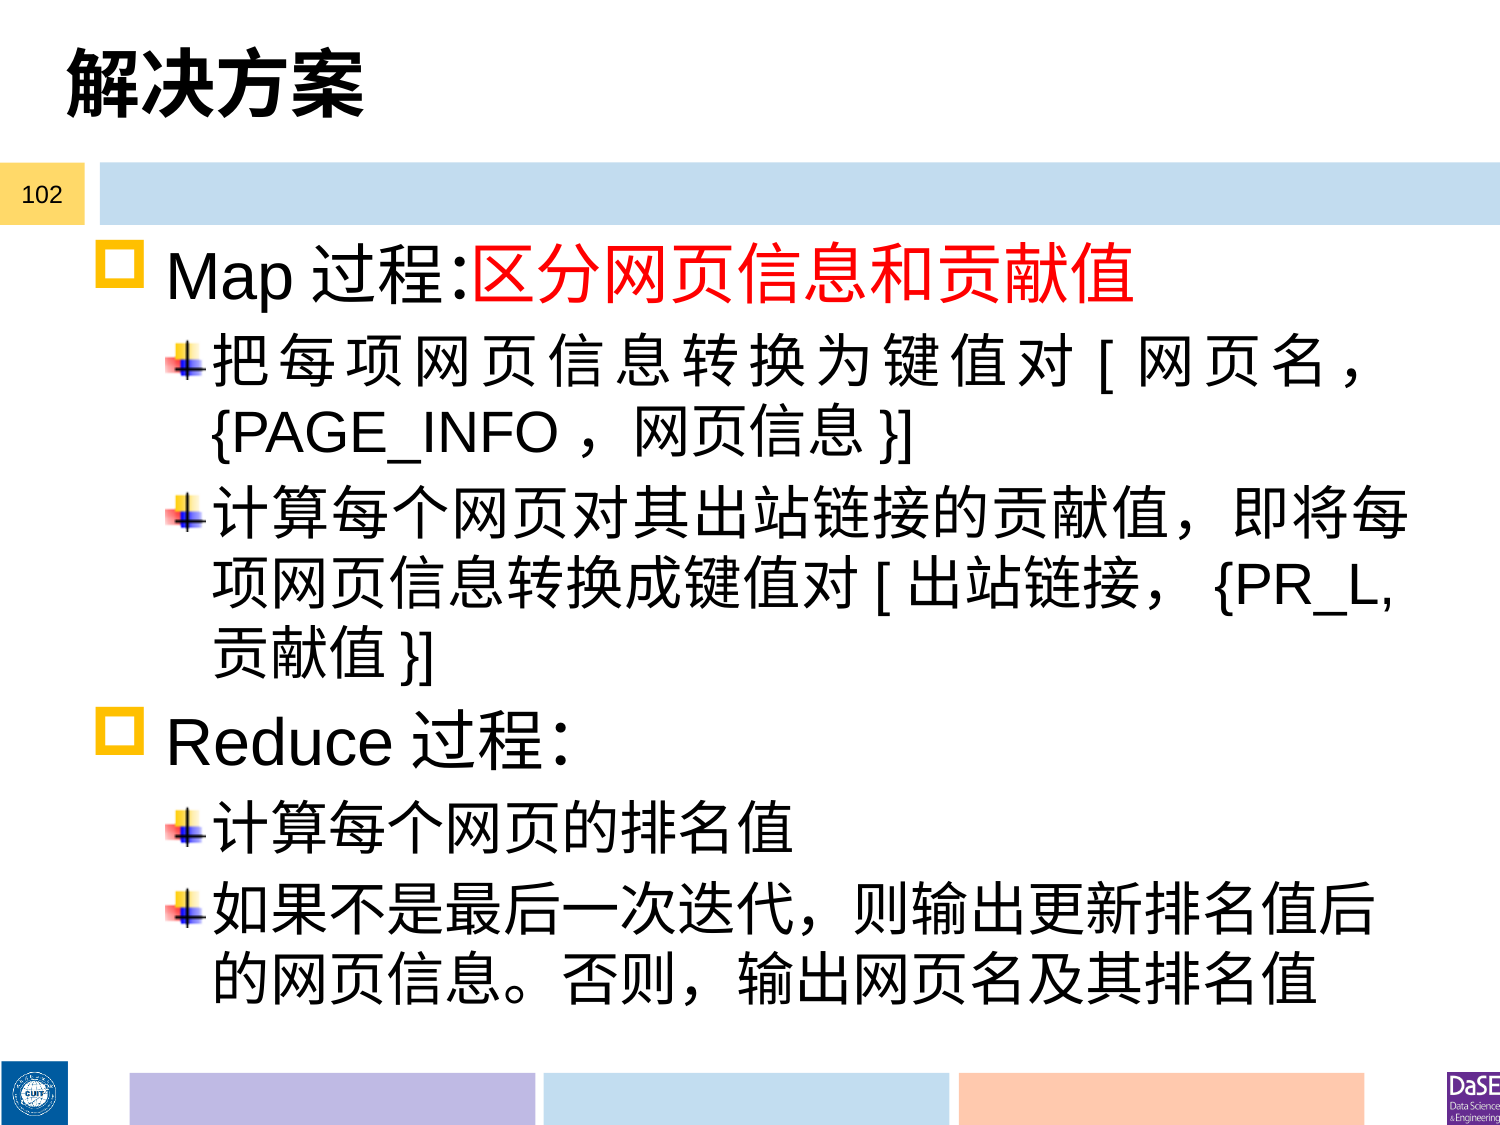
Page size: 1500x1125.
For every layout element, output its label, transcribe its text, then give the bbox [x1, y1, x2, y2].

picture [165, 338, 206, 380]
picture [165, 805, 206, 847]
picture [1447, 1072, 1500, 1125]
list Map过程： 把每项网页信息转换为键值对[网页名，{PAGE_INFO，网页信息}] 计算每个网页对其出站链接的贡献值，即将每项网页信息转换成键值对[出站链接，{PR_L,贡献值}] Reduce过程： 计算每个网页的排名值 如果不是最后一次迭代，则输出更新排名值后的网页信息。否则，输出网页名及其排名值 [75, 224, 1425, 1005]
picture [0, 1059, 69, 1125]
text_box 区分网页信息和贡献值 [454, 224, 1152, 320]
slide_number 102 [0, 162, 85, 225]
title 解决方案 [50, 0, 1459, 175]
picture [165, 490, 206, 532]
picture [165, 886, 206, 928]
